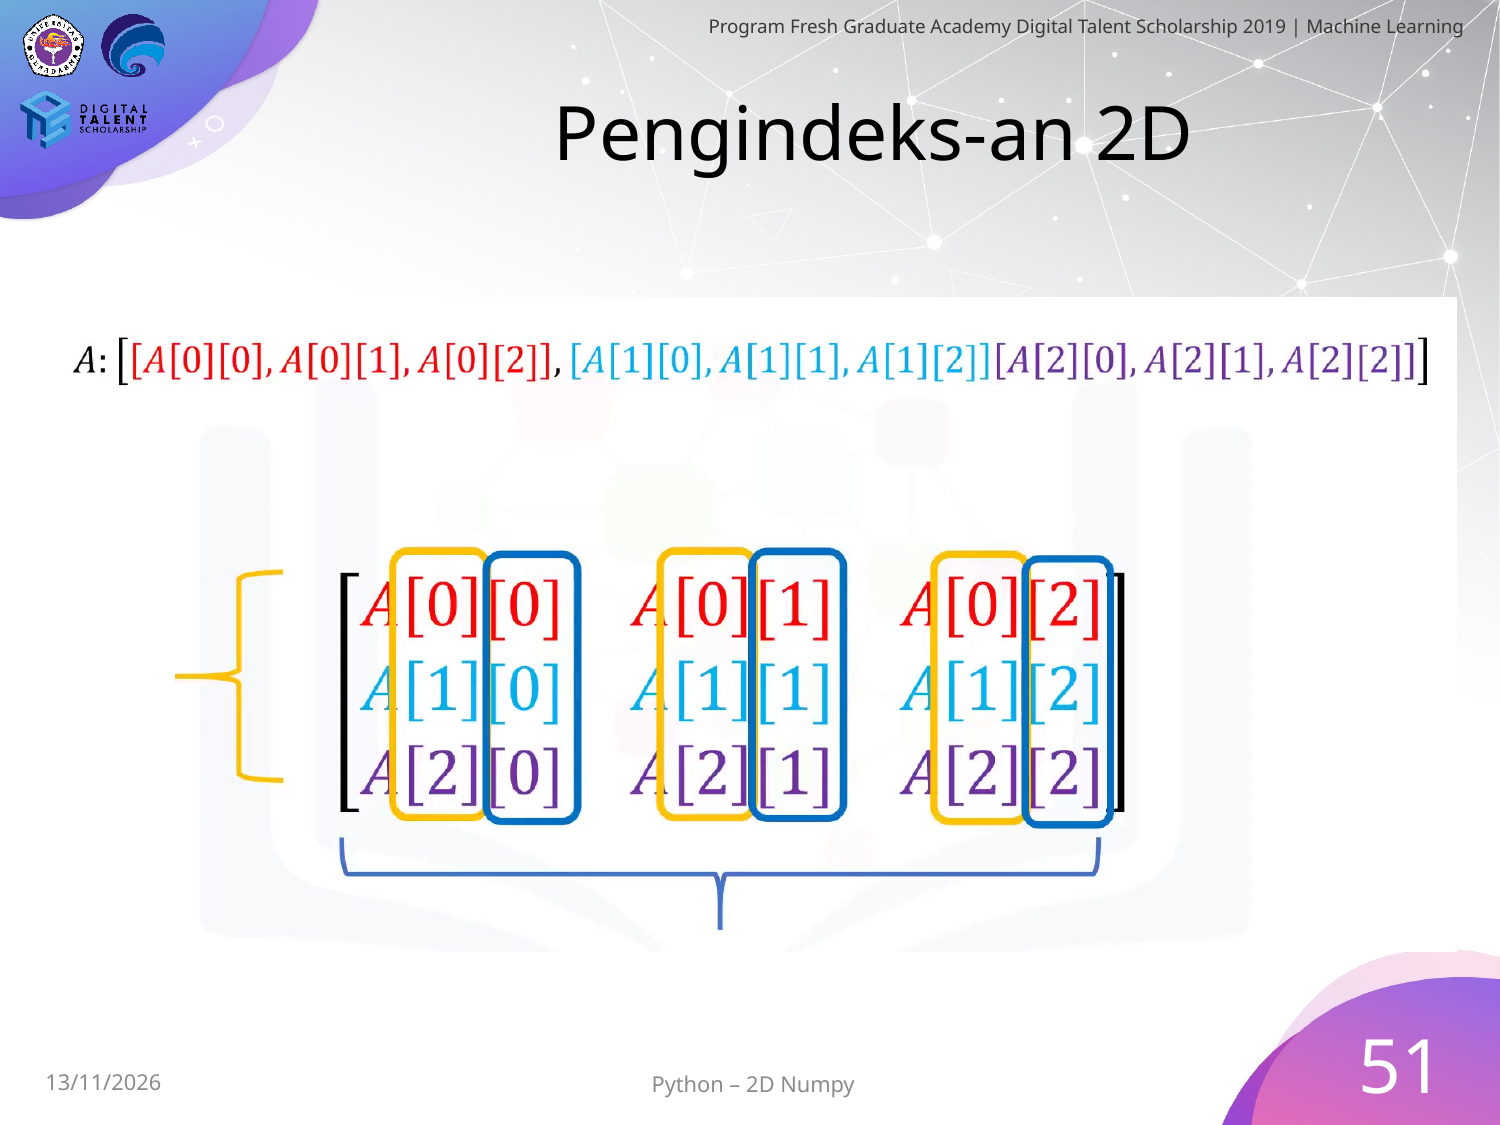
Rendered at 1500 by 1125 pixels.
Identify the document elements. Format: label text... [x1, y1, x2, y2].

footer Python – 2D Numpy [386, 1053, 1121, 1114]
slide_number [30, 1053, 272, 1114]
title Pengindeks-an 2D [271, 66, 1477, 207]
slide_number 51 [1327, 1025, 1477, 1115]
picture [0, 0, 1500, 1125]
